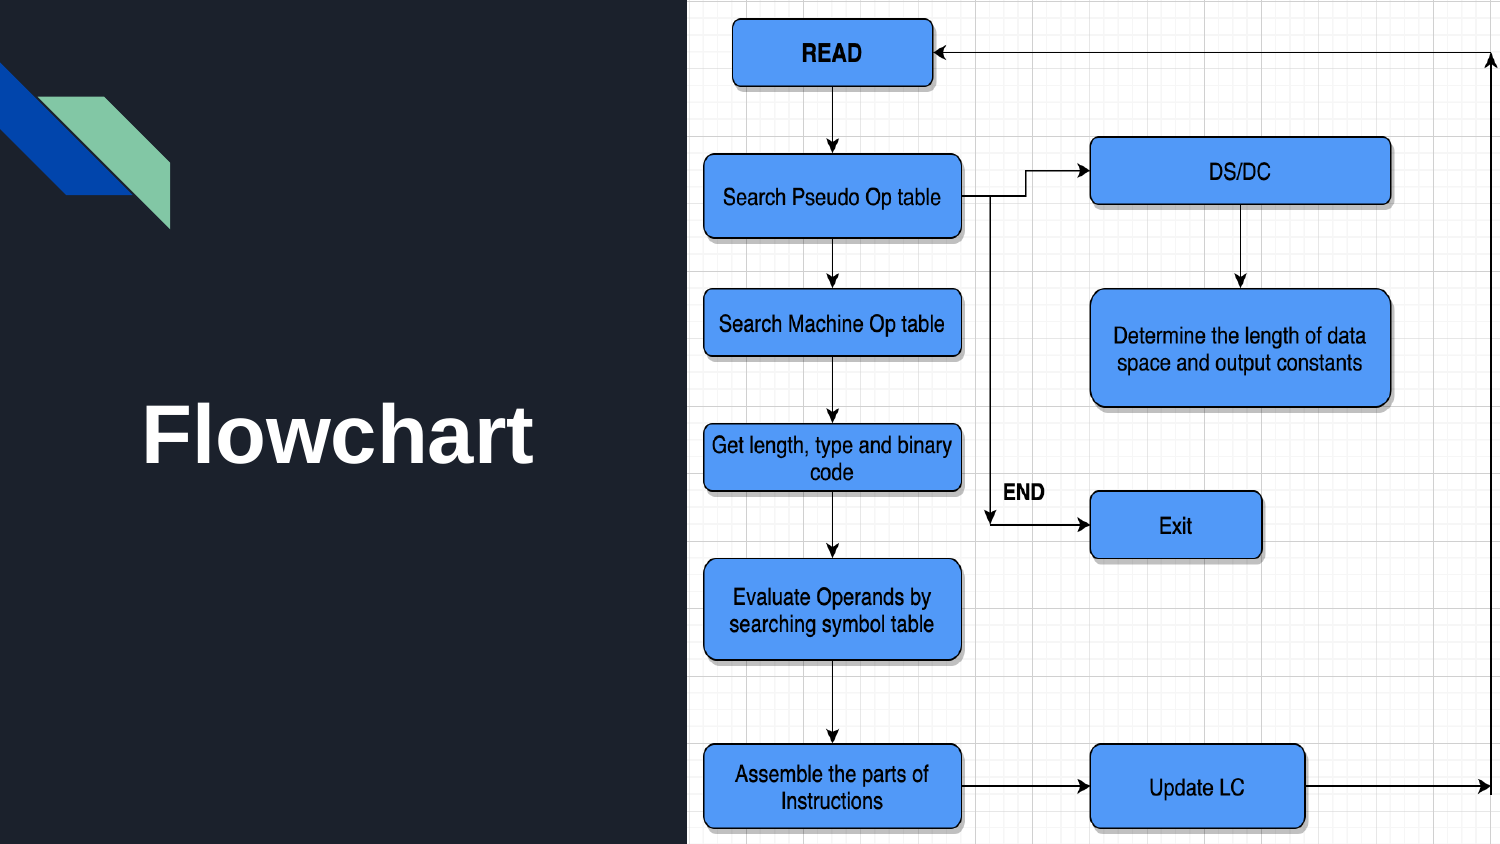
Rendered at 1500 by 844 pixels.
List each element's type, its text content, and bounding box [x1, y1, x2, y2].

title Flowchart [126, 365, 667, 519]
picture [686, 0, 1500, 844]
